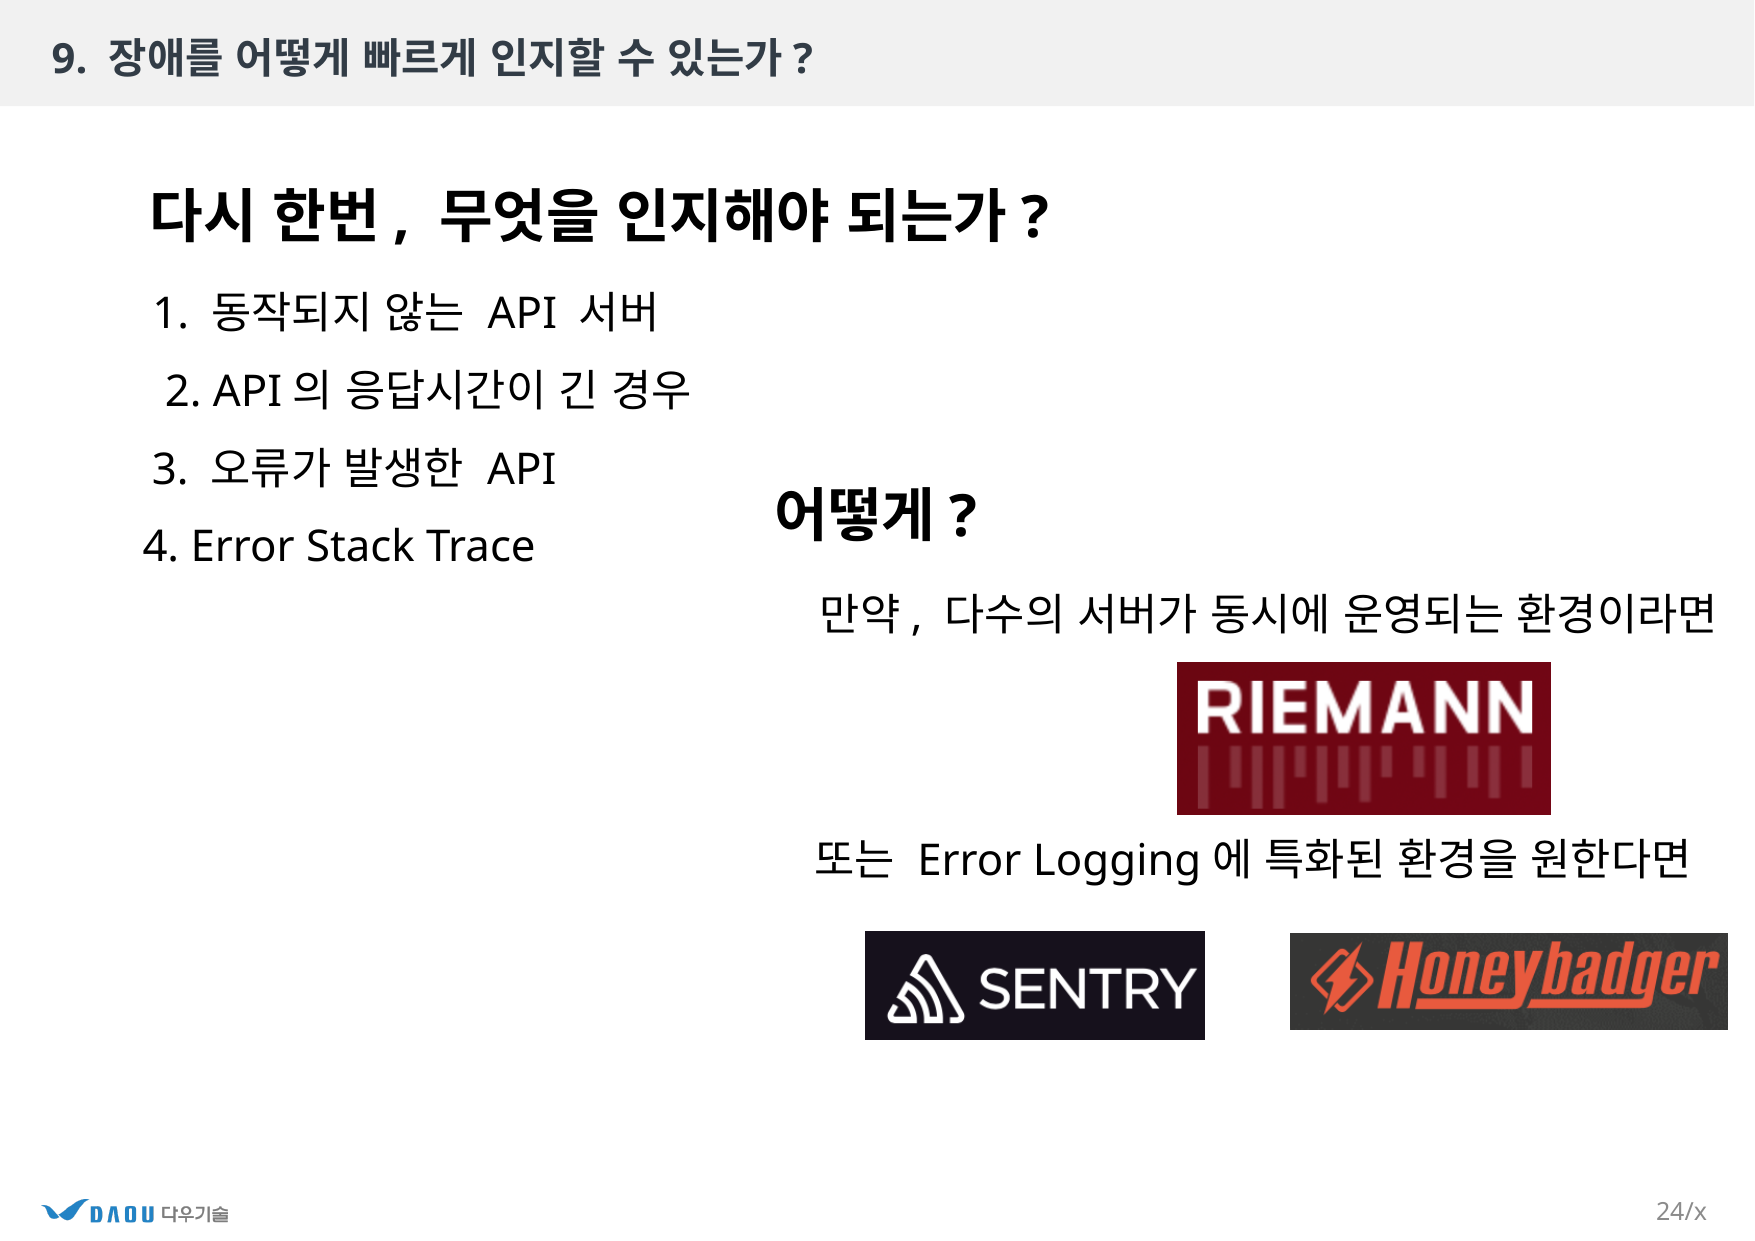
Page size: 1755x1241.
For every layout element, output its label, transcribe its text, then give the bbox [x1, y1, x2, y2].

text_box 4. Error Stack Trace [127, 510, 551, 578]
text_box 2. API의 응답시간이 긴 경우 [149, 355, 707, 423]
picture [1290, 933, 1729, 1030]
text_box 만약, 다수의 서버가 동시에 운영되는 환경이라면 [805, 578, 1734, 647]
text_box 또는 Error Logging에 특화된 환경을 원한다면 [799, 824, 1707, 892]
picture [864, 931, 1205, 1041]
text_box 1. 동작되지 않는 API 서버 [137, 277, 675, 345]
text_box 3. 오류가 발생한 API [137, 433, 572, 501]
text_box 어떻게? [760, 470, 993, 556]
picture [1177, 661, 1551, 815]
picture [41, 1199, 228, 1223]
title 9. 장애를 어떻게 빠르게 인지할 수 있는가? [36, 14, 1716, 100]
text_box 다시 한번, 무엇을 인지해야 되는가? [134, 171, 1064, 257]
